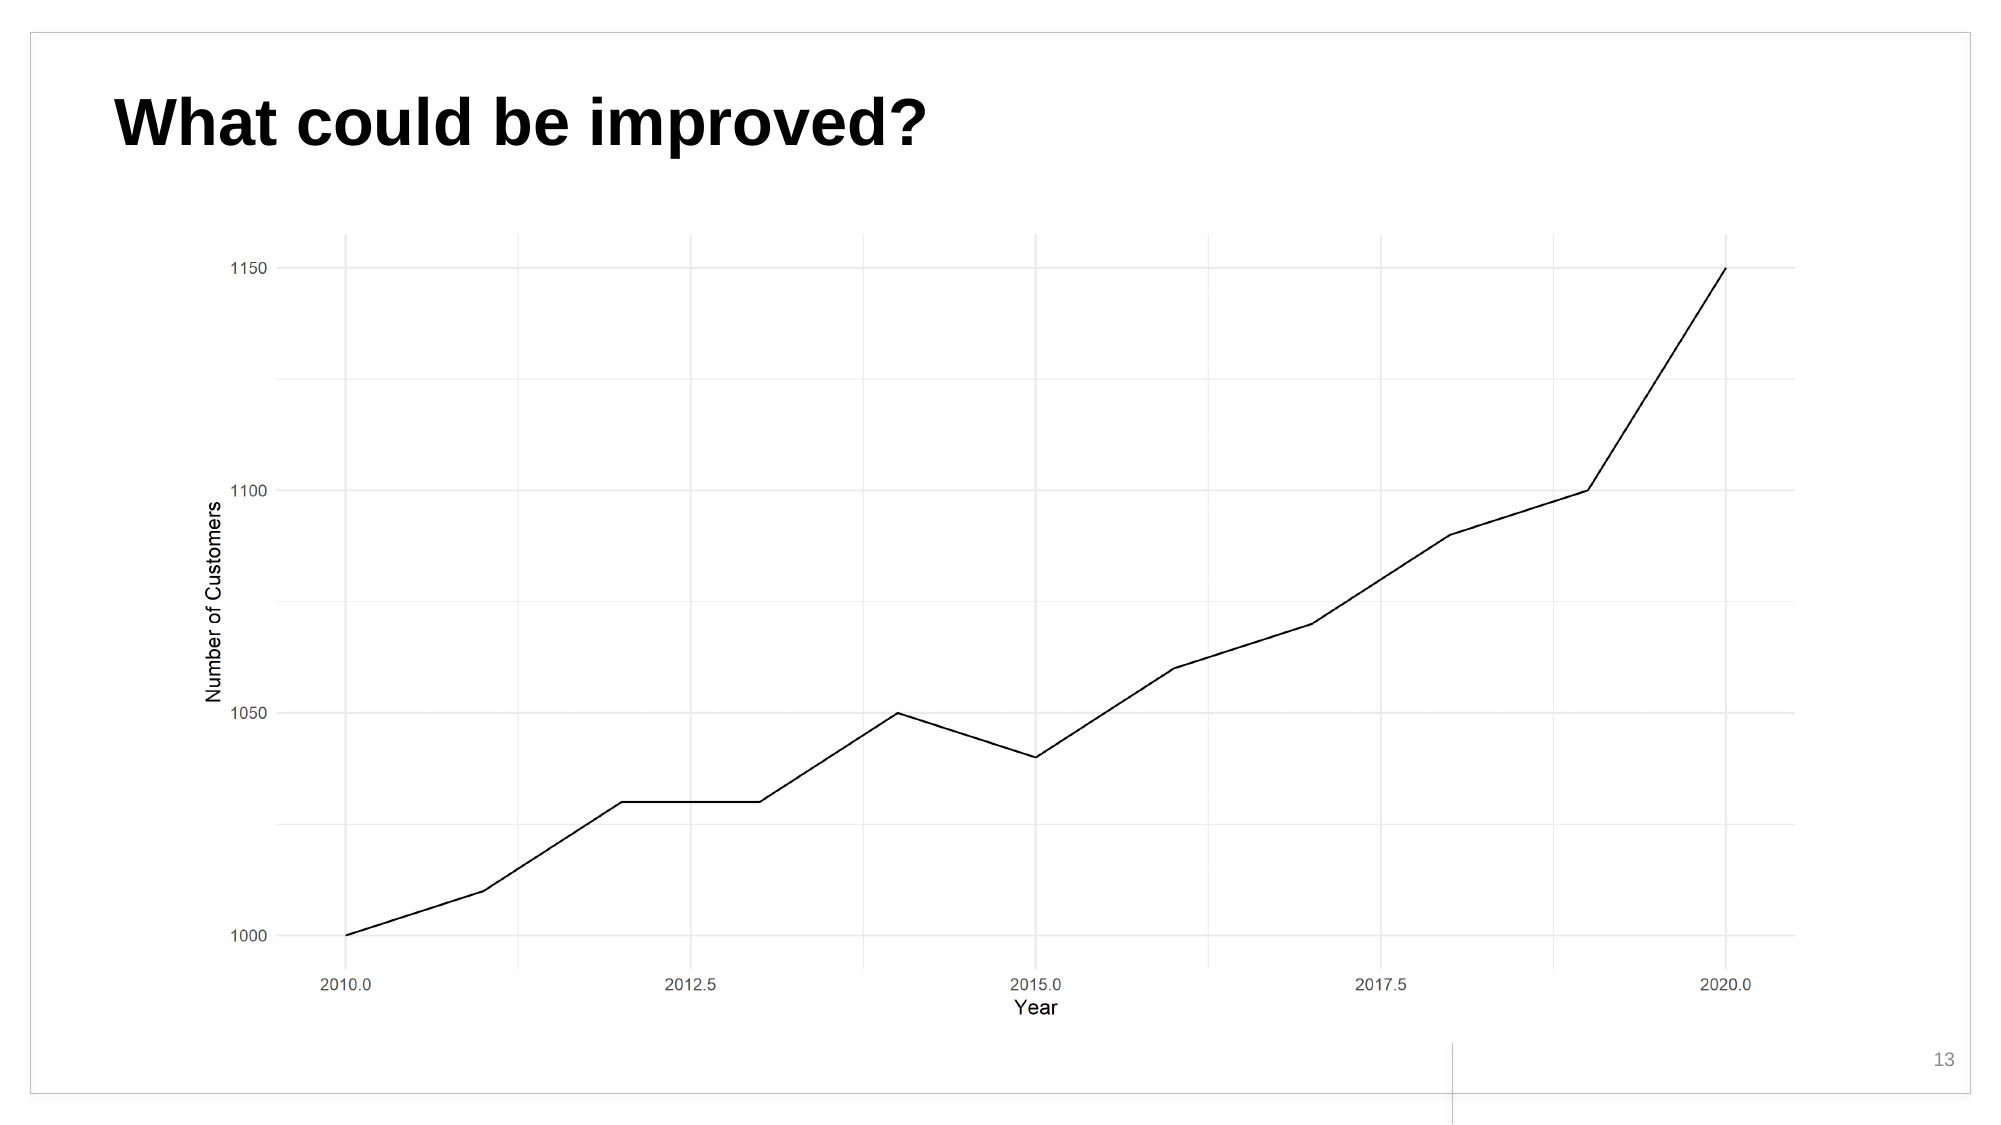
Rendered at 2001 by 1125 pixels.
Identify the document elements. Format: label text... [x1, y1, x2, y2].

slide_number 13 [1899, 1028, 1970, 1089]
title What could be improved? [99, 45, 1900, 194]
picture [195, 224, 1805, 1030]
